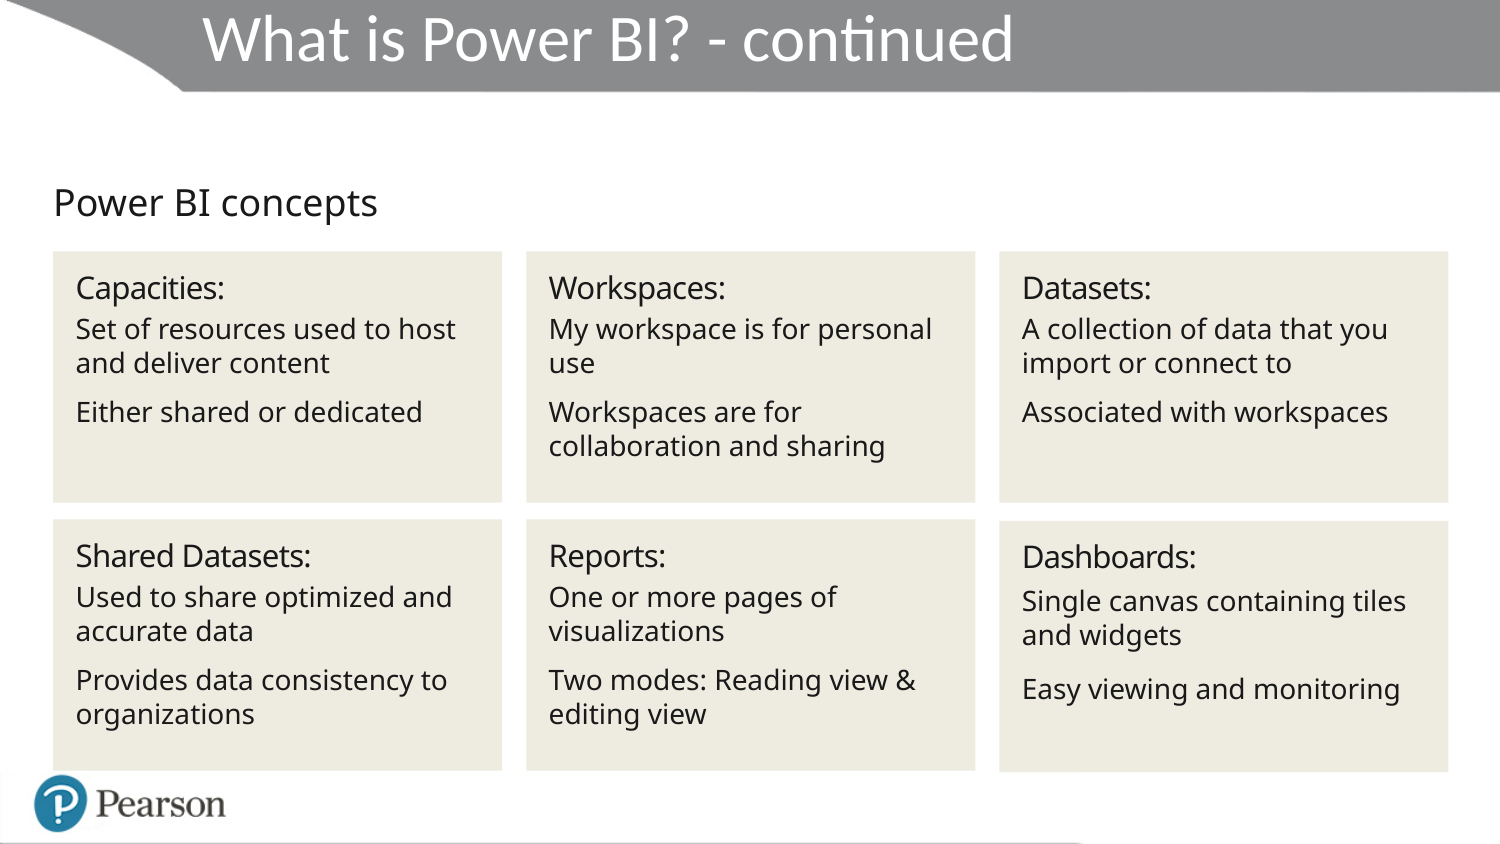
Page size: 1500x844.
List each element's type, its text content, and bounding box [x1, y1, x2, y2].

text_box Dashboards: Single canvas containing tiles and widgets Easy viewing and monitoring [999, 520, 1449, 773]
text_box Workspaces: My workspace is for personal use Workspaces are for collaboration and sharing [526, 251, 976, 503]
text_box Capacities: Set of resources used to host and deliver content Either shared or dedicated [53, 251, 503, 503]
text_box Datasets: A collection of data that you import or connect to Associated with workspaces [999, 251, 1449, 503]
title What is Power BI? - continued [187, 0, 1426, 79]
text_box Shared Datasets: Used to share optimized and accurate data Provides data consistency to organizations [53, 519, 503, 771]
picture [0, 0, 1500, 844]
text_box Reports: One or more pages of visualizations Two modes: Reading view & editing view [526, 519, 976, 771]
text_box Power BI concepts [53, 179, 1449, 246]
